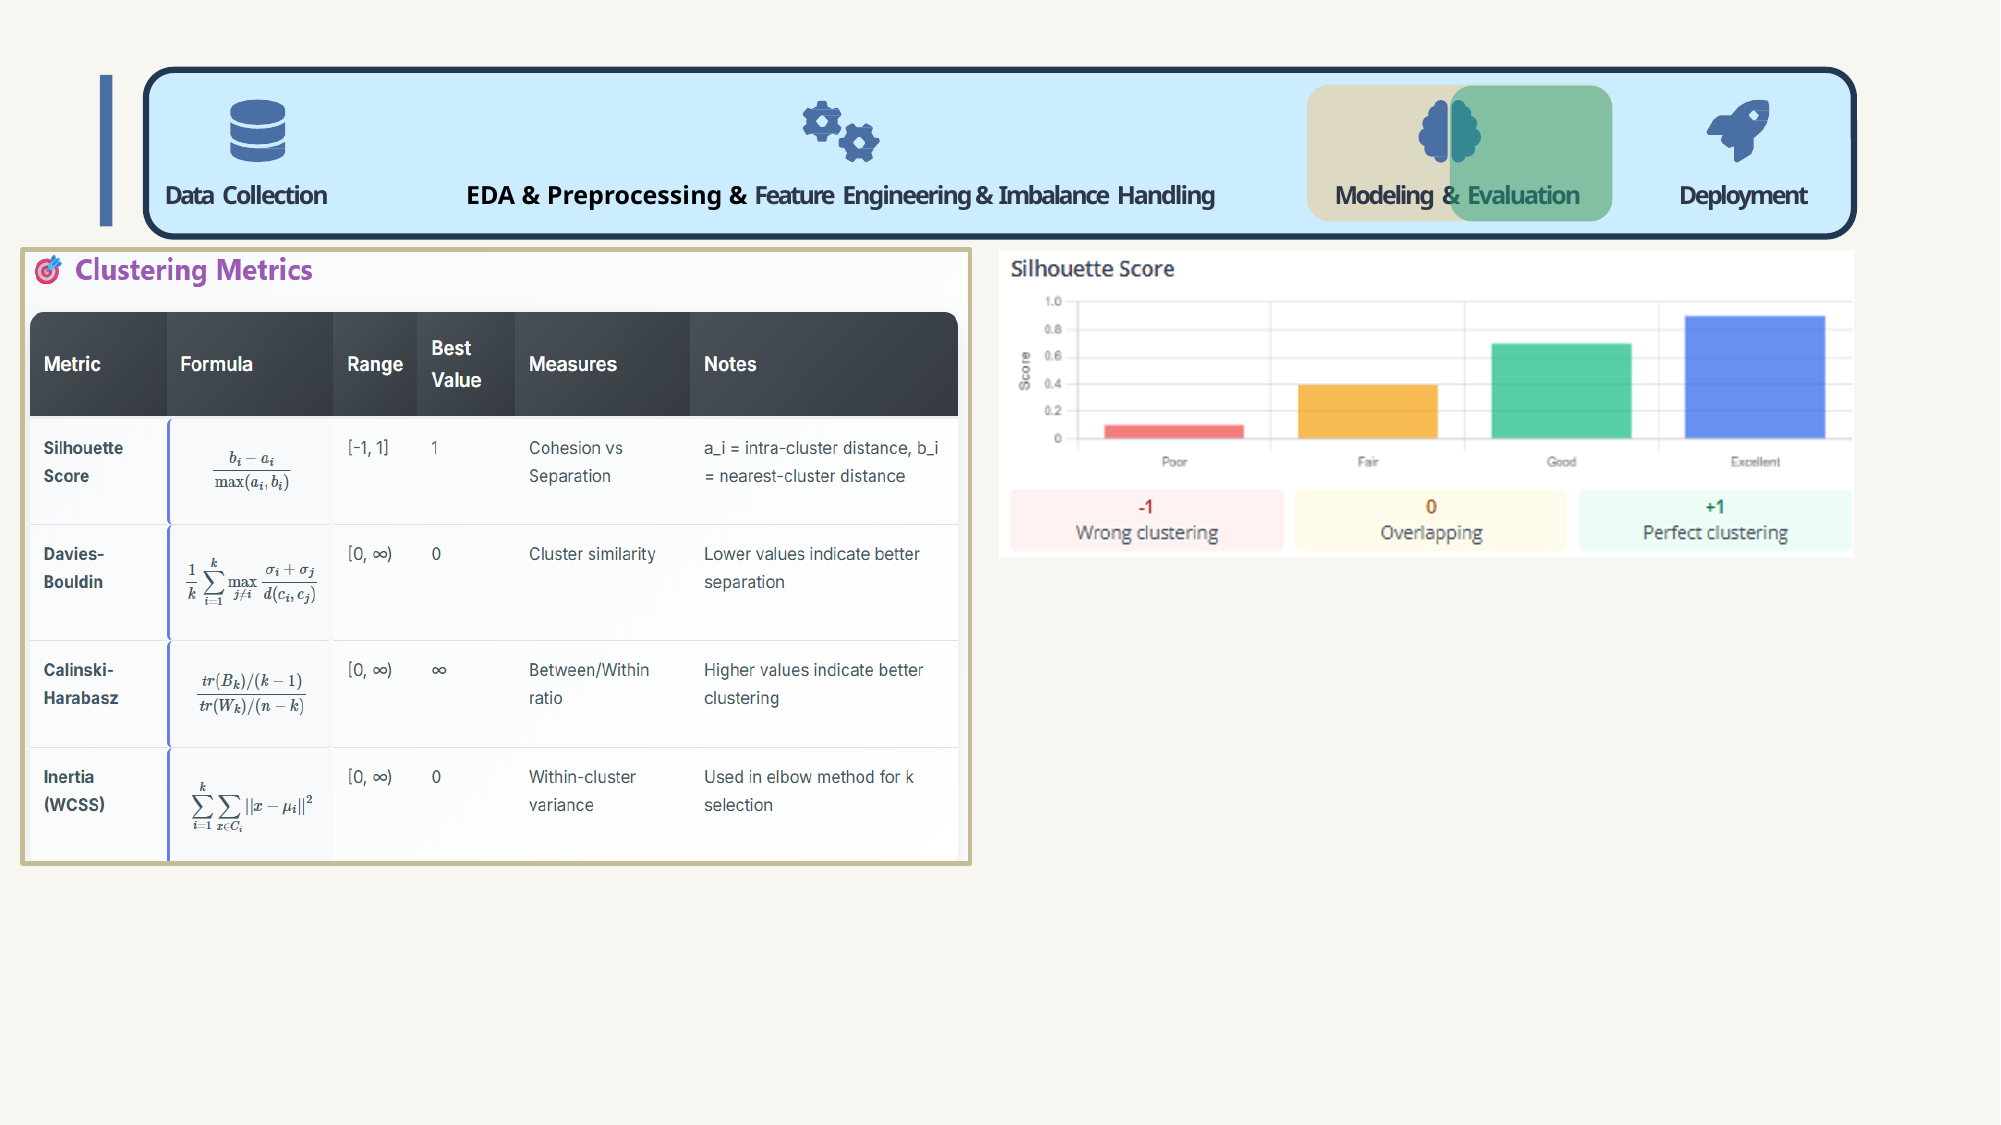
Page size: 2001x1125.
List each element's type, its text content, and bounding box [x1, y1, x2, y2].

text_box [1304, 82, 1610, 224]
text_box [1418, 100, 1448, 163]
text_box [838, 123, 880, 163]
text_box [1447, 83, 1615, 224]
text_box [230, 122, 286, 145]
picture [24, 251, 969, 862]
text_box EDA & Preprocessing & Feature Engineering & Imbalance Handling [435, 177, 1247, 210]
text_box [230, 141, 286, 163]
text_box [802, 100, 842, 142]
picture [999, 250, 1855, 558]
text_box [230, 99, 286, 125]
text_box Deployment [1676, 177, 1838, 210]
text_box Modeling & Evaluation [1332, 177, 1450, 210]
text_box Data Collection [162, 177, 350, 210]
text_box [1706, 99, 1770, 163]
text_box [143, 67, 1857, 239]
